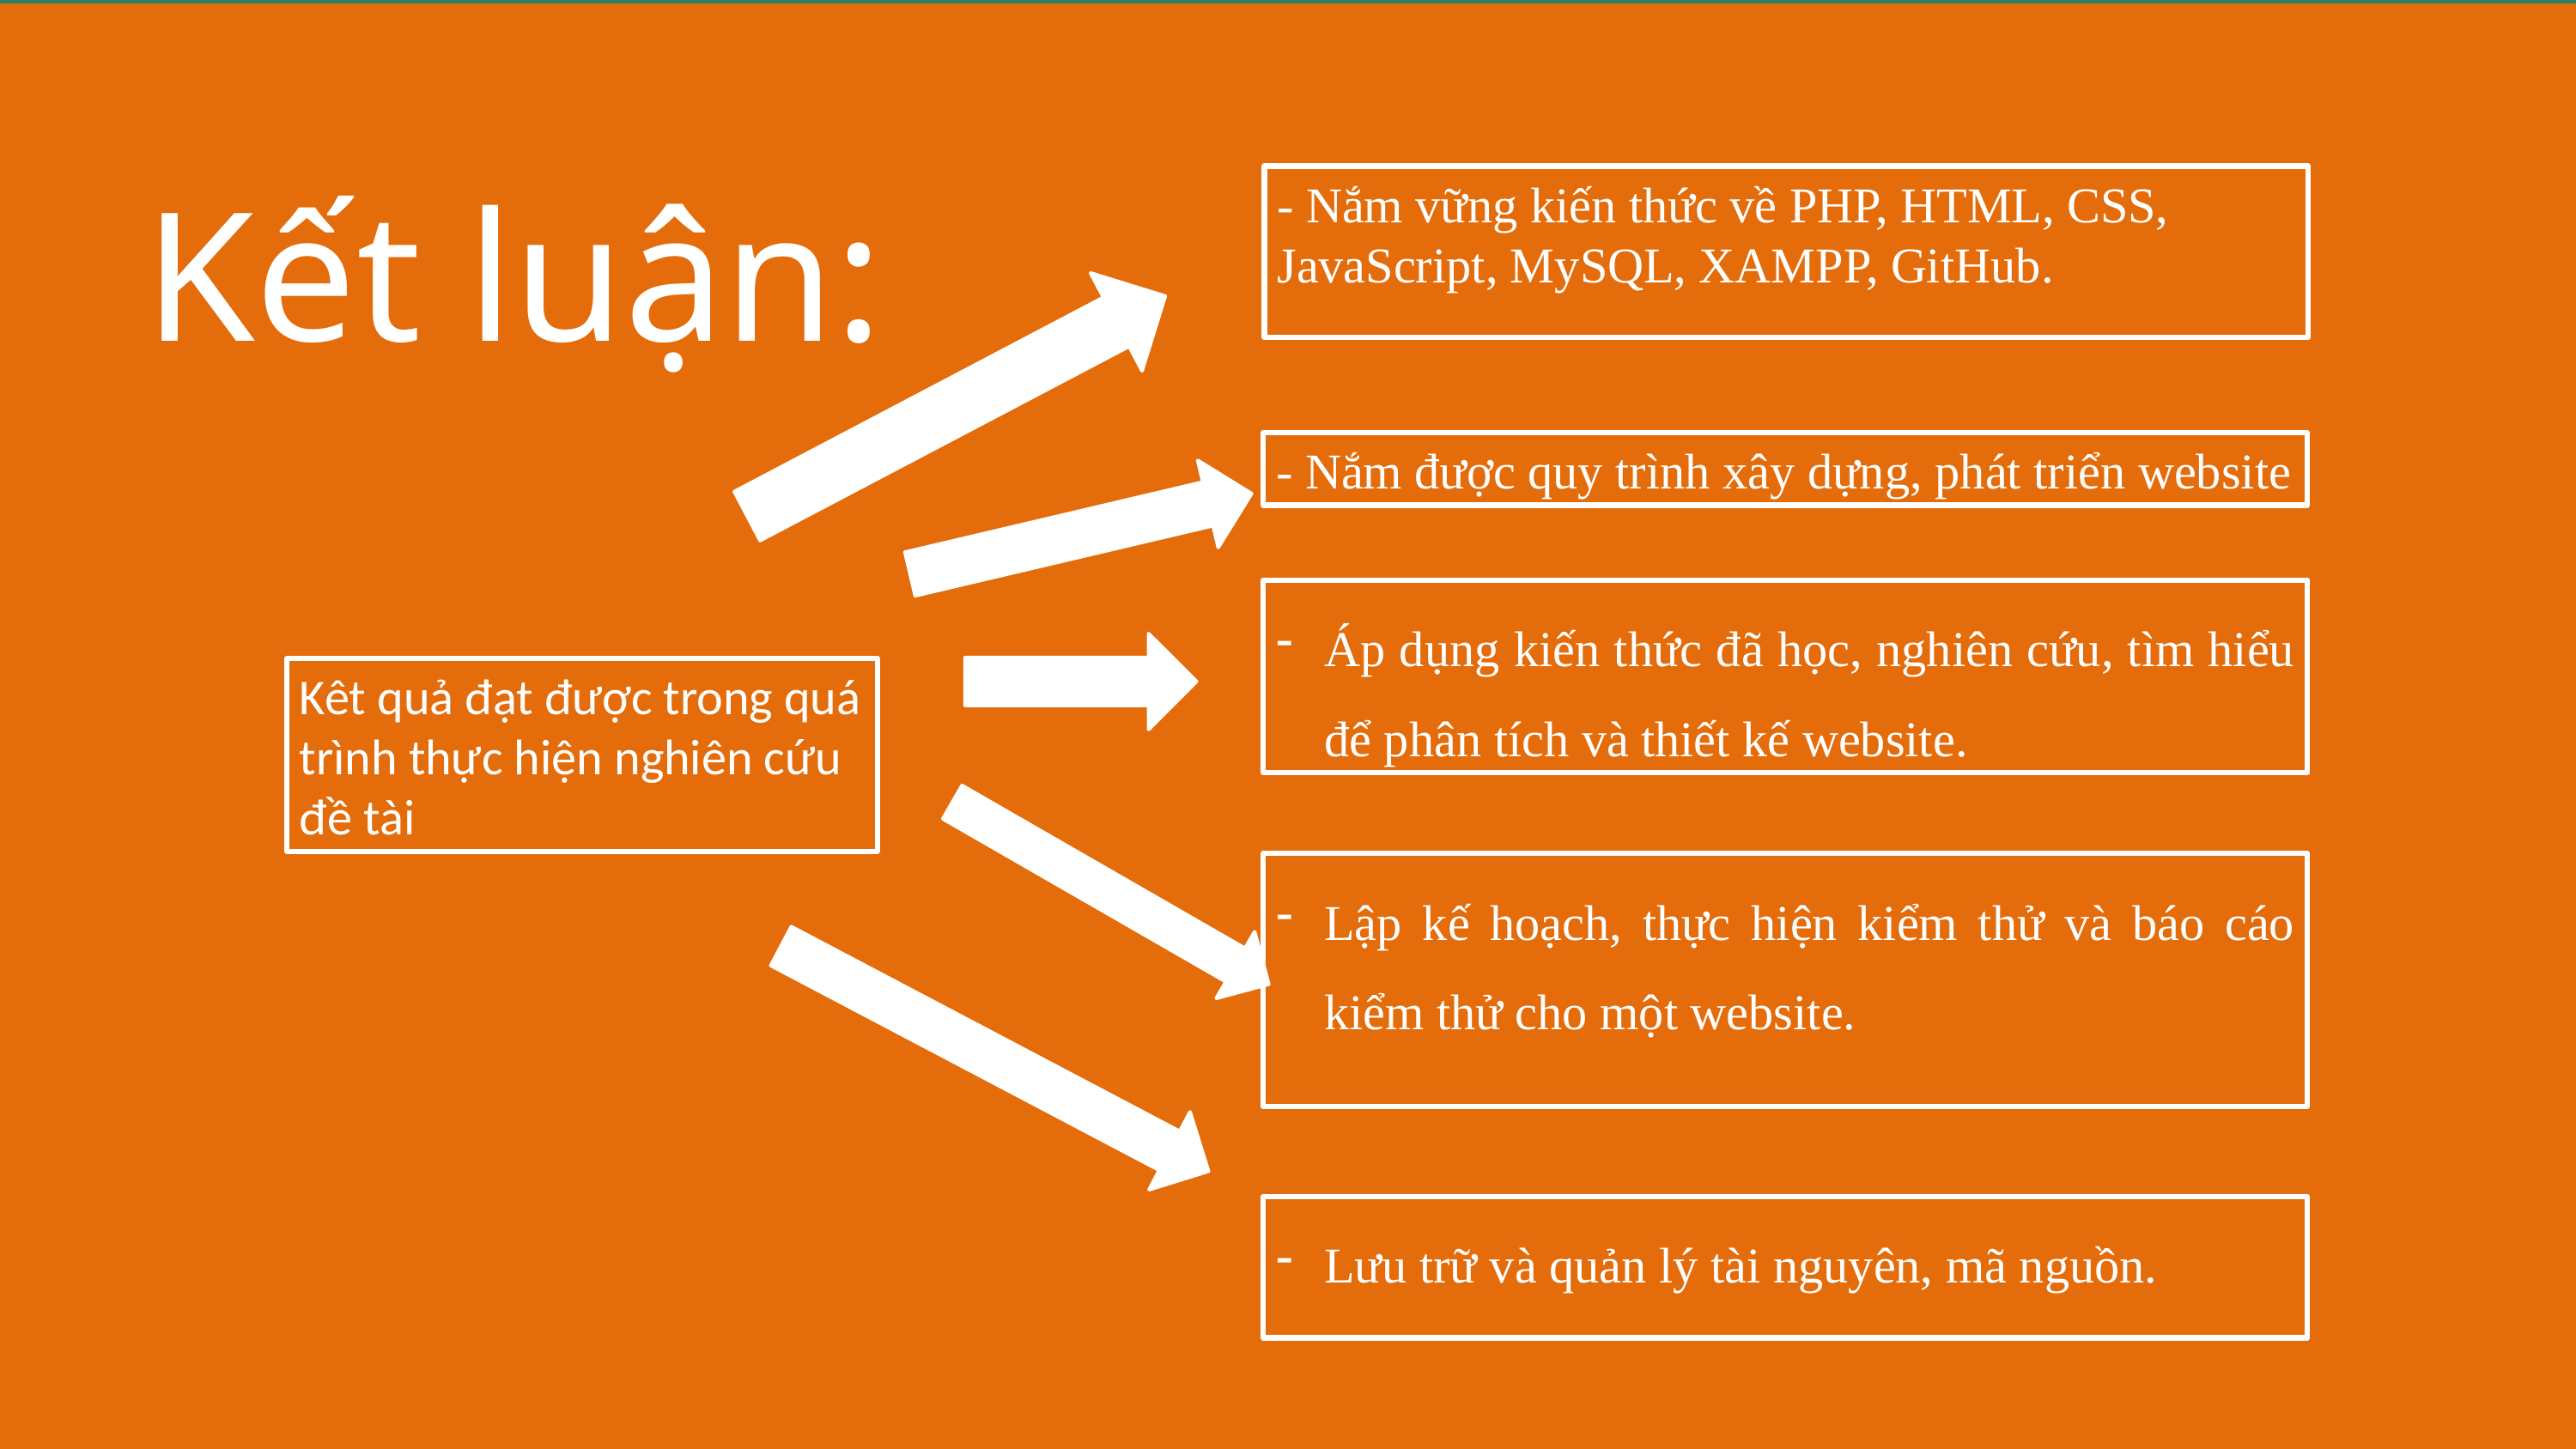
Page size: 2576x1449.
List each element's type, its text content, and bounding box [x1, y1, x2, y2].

text_box [963, 632, 1199, 731]
text_box [902, 458, 1254, 598]
text_box [941, 784, 1271, 1000]
text_box - Nắm vững kiến thức về PHP, HTML, CSS, JavaScript, MySQL, XAMPP, GitHub. [1264, 166, 2309, 338]
text_box [0, 3, 2576, 1449]
text_box Kêt quả đạt được trong quá trình thực hiện nghiên cứu đề tài [287, 658, 878, 852]
text_box [769, 925, 1211, 1191]
text_box - Nắm được quy trình xây dựng, phát triển website [1263, 432, 2308, 506]
text_box Lưu trữ và quản lý tài nguyên, mã nguồn. [1263, 1196, 2308, 1338]
text_box [732, 271, 1168, 543]
text_box Lập kế hoạch, thực hiện kiểm thử và báo cáo kiểm thử cho một website. [1263, 853, 2308, 1106]
text_box Kết luận: [144, 198, 1786, 378]
text_box Áp dụng kiến thức đã học, nghiên cứu, tìm hiểu để phân tích và thiết kế website. [1263, 579, 2308, 773]
